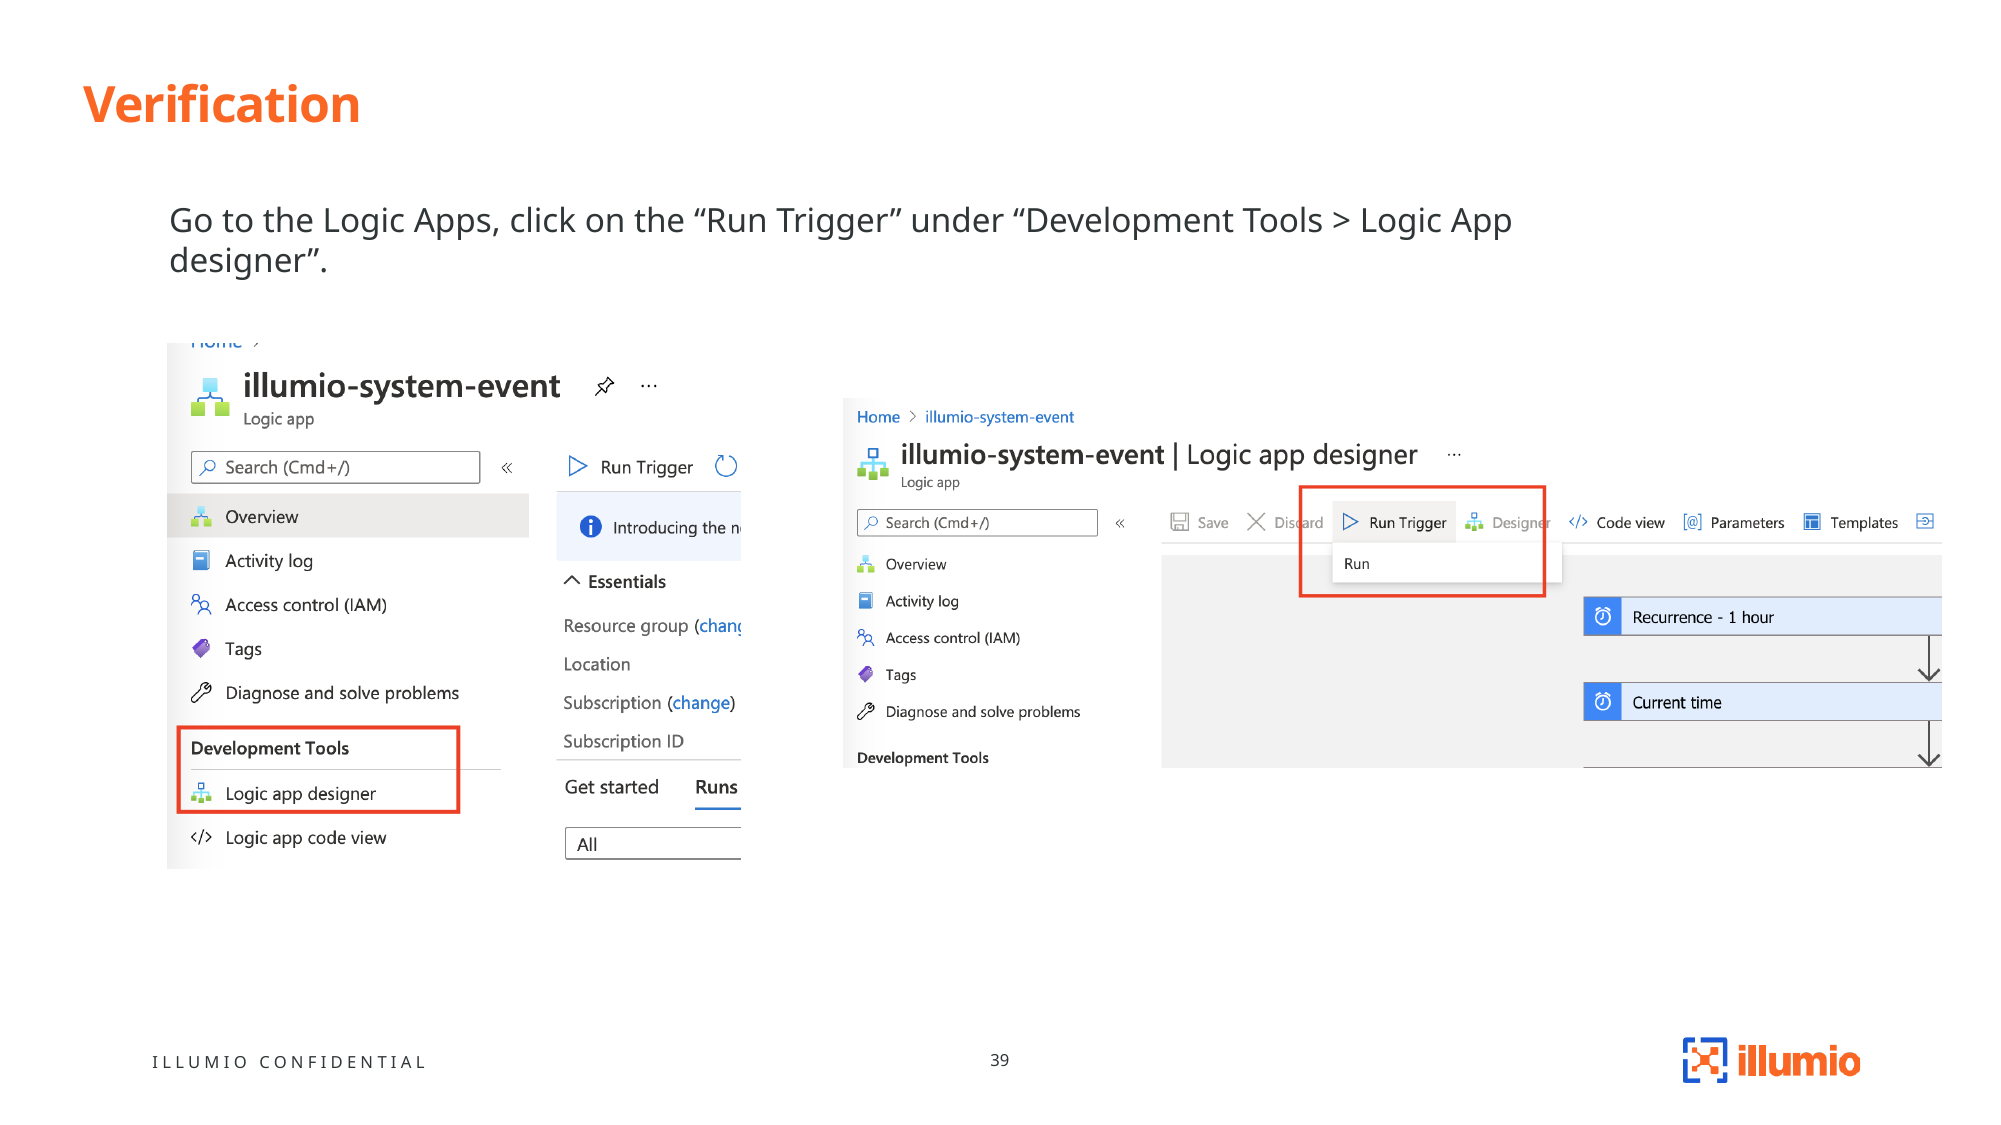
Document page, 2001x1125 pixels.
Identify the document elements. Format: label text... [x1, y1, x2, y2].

picture [843, 398, 1942, 768]
text_box Go to the Logic Apps, click on the “Run Trigger” under “Development Tools > Logic App designer”. [112, 150, 1682, 981]
title Verification [69, 27, 1794, 166]
picture [167, 343, 741, 869]
